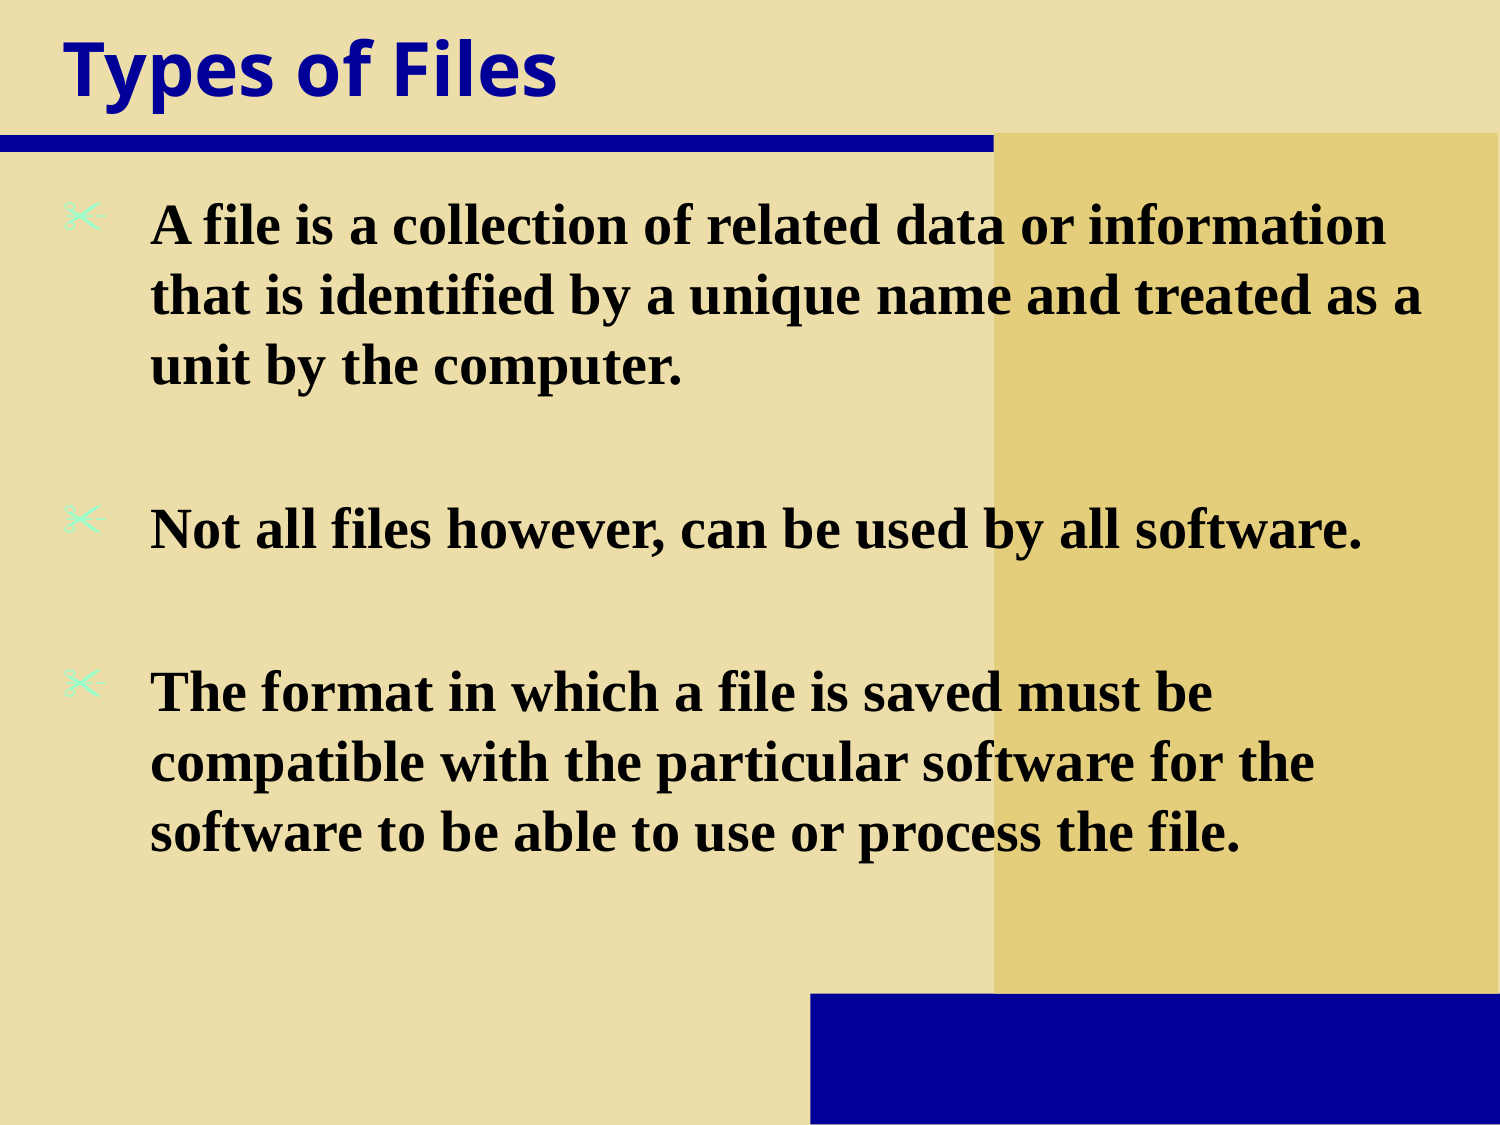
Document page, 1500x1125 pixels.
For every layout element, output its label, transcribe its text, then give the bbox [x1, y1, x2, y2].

title Types of Files [47, 0, 1456, 133]
list A file is a collection of related data or information that is identified by a unique name and treated as a unit by the computer. Not all files however, can be used by all software. The format in which a file is saved must be compatible with the particular software for the software to be able to use or process the file. [47, 178, 1457, 960]
